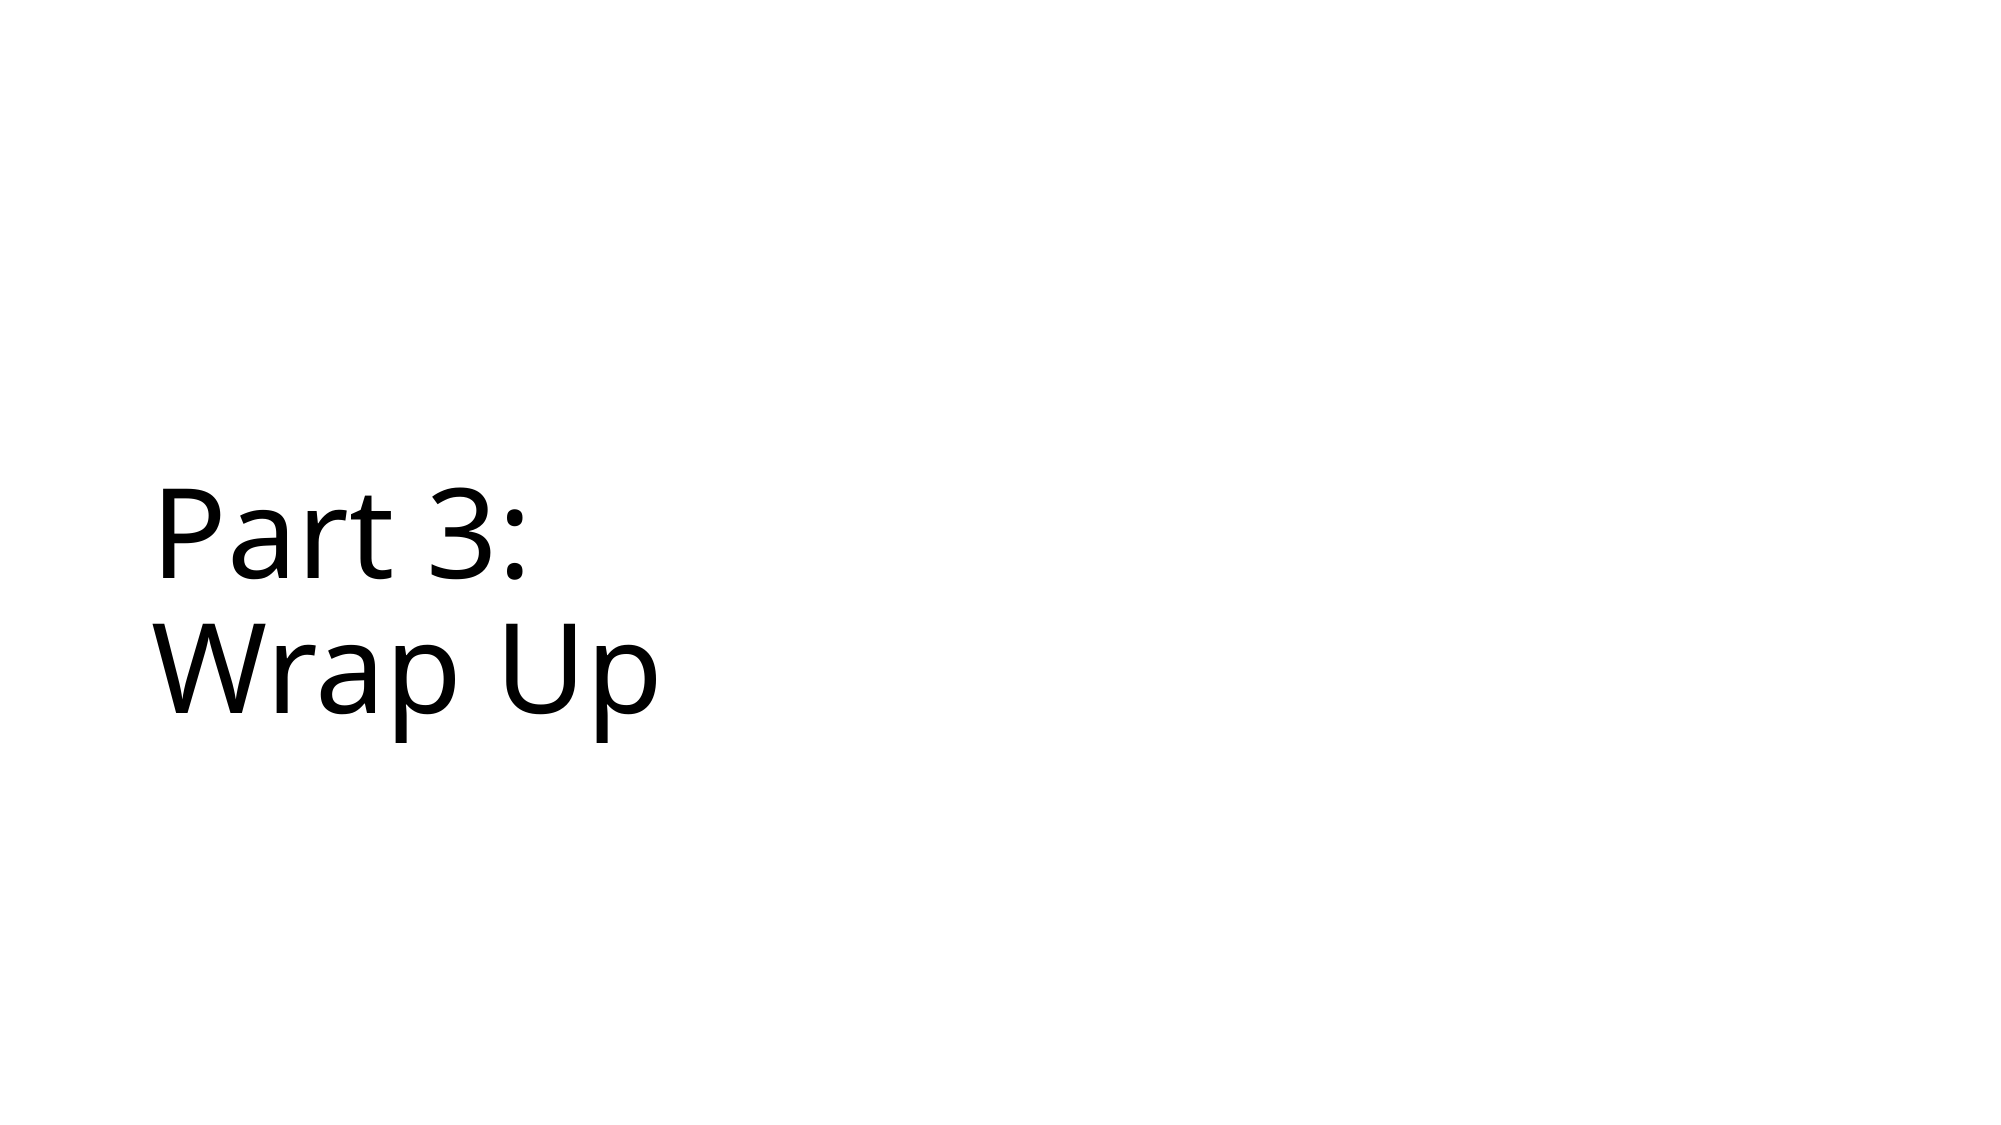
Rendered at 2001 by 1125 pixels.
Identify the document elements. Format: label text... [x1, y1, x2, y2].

title Part 3: Wrap Up [136, 280, 1862, 749]
